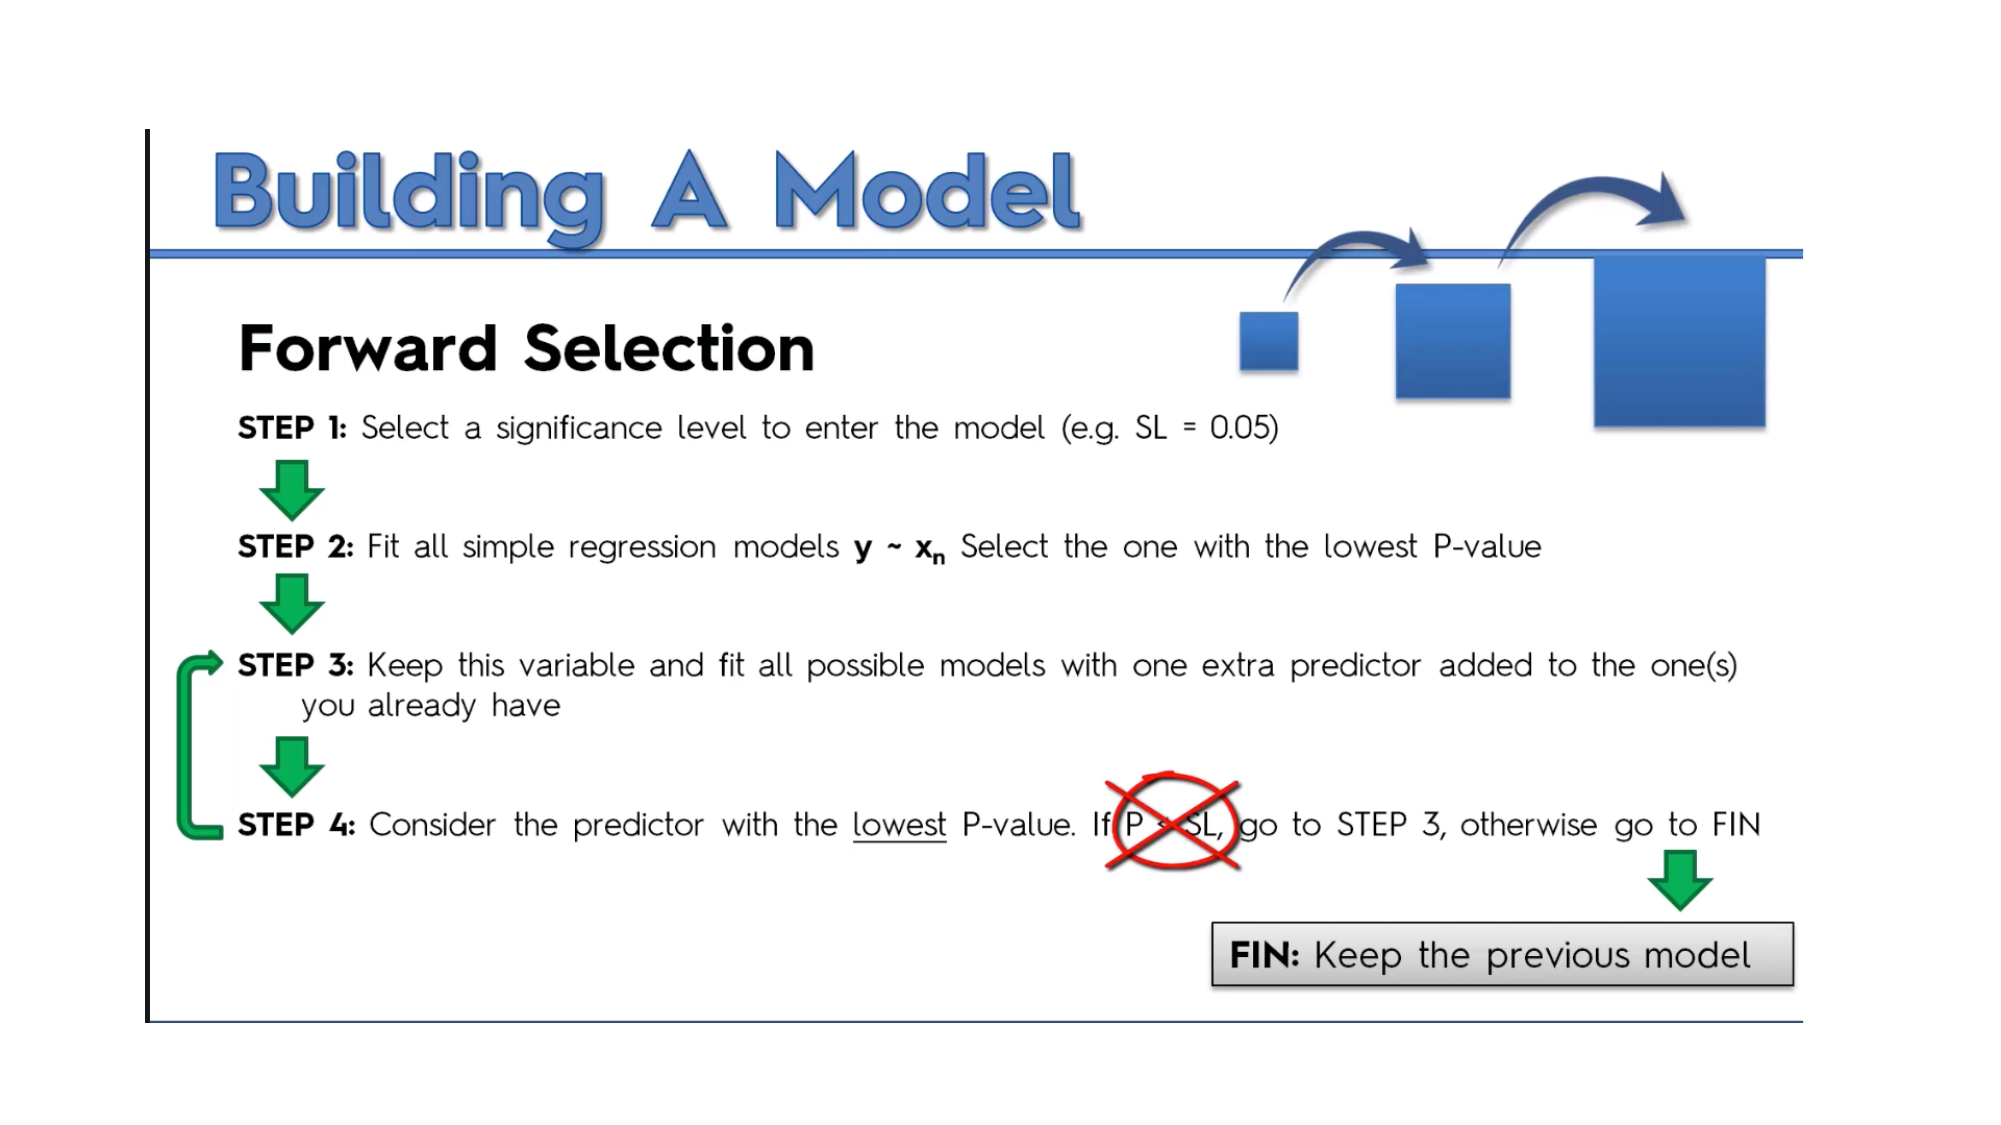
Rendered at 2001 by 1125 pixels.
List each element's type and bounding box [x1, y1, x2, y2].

picture [145, 129, 1804, 1023]
